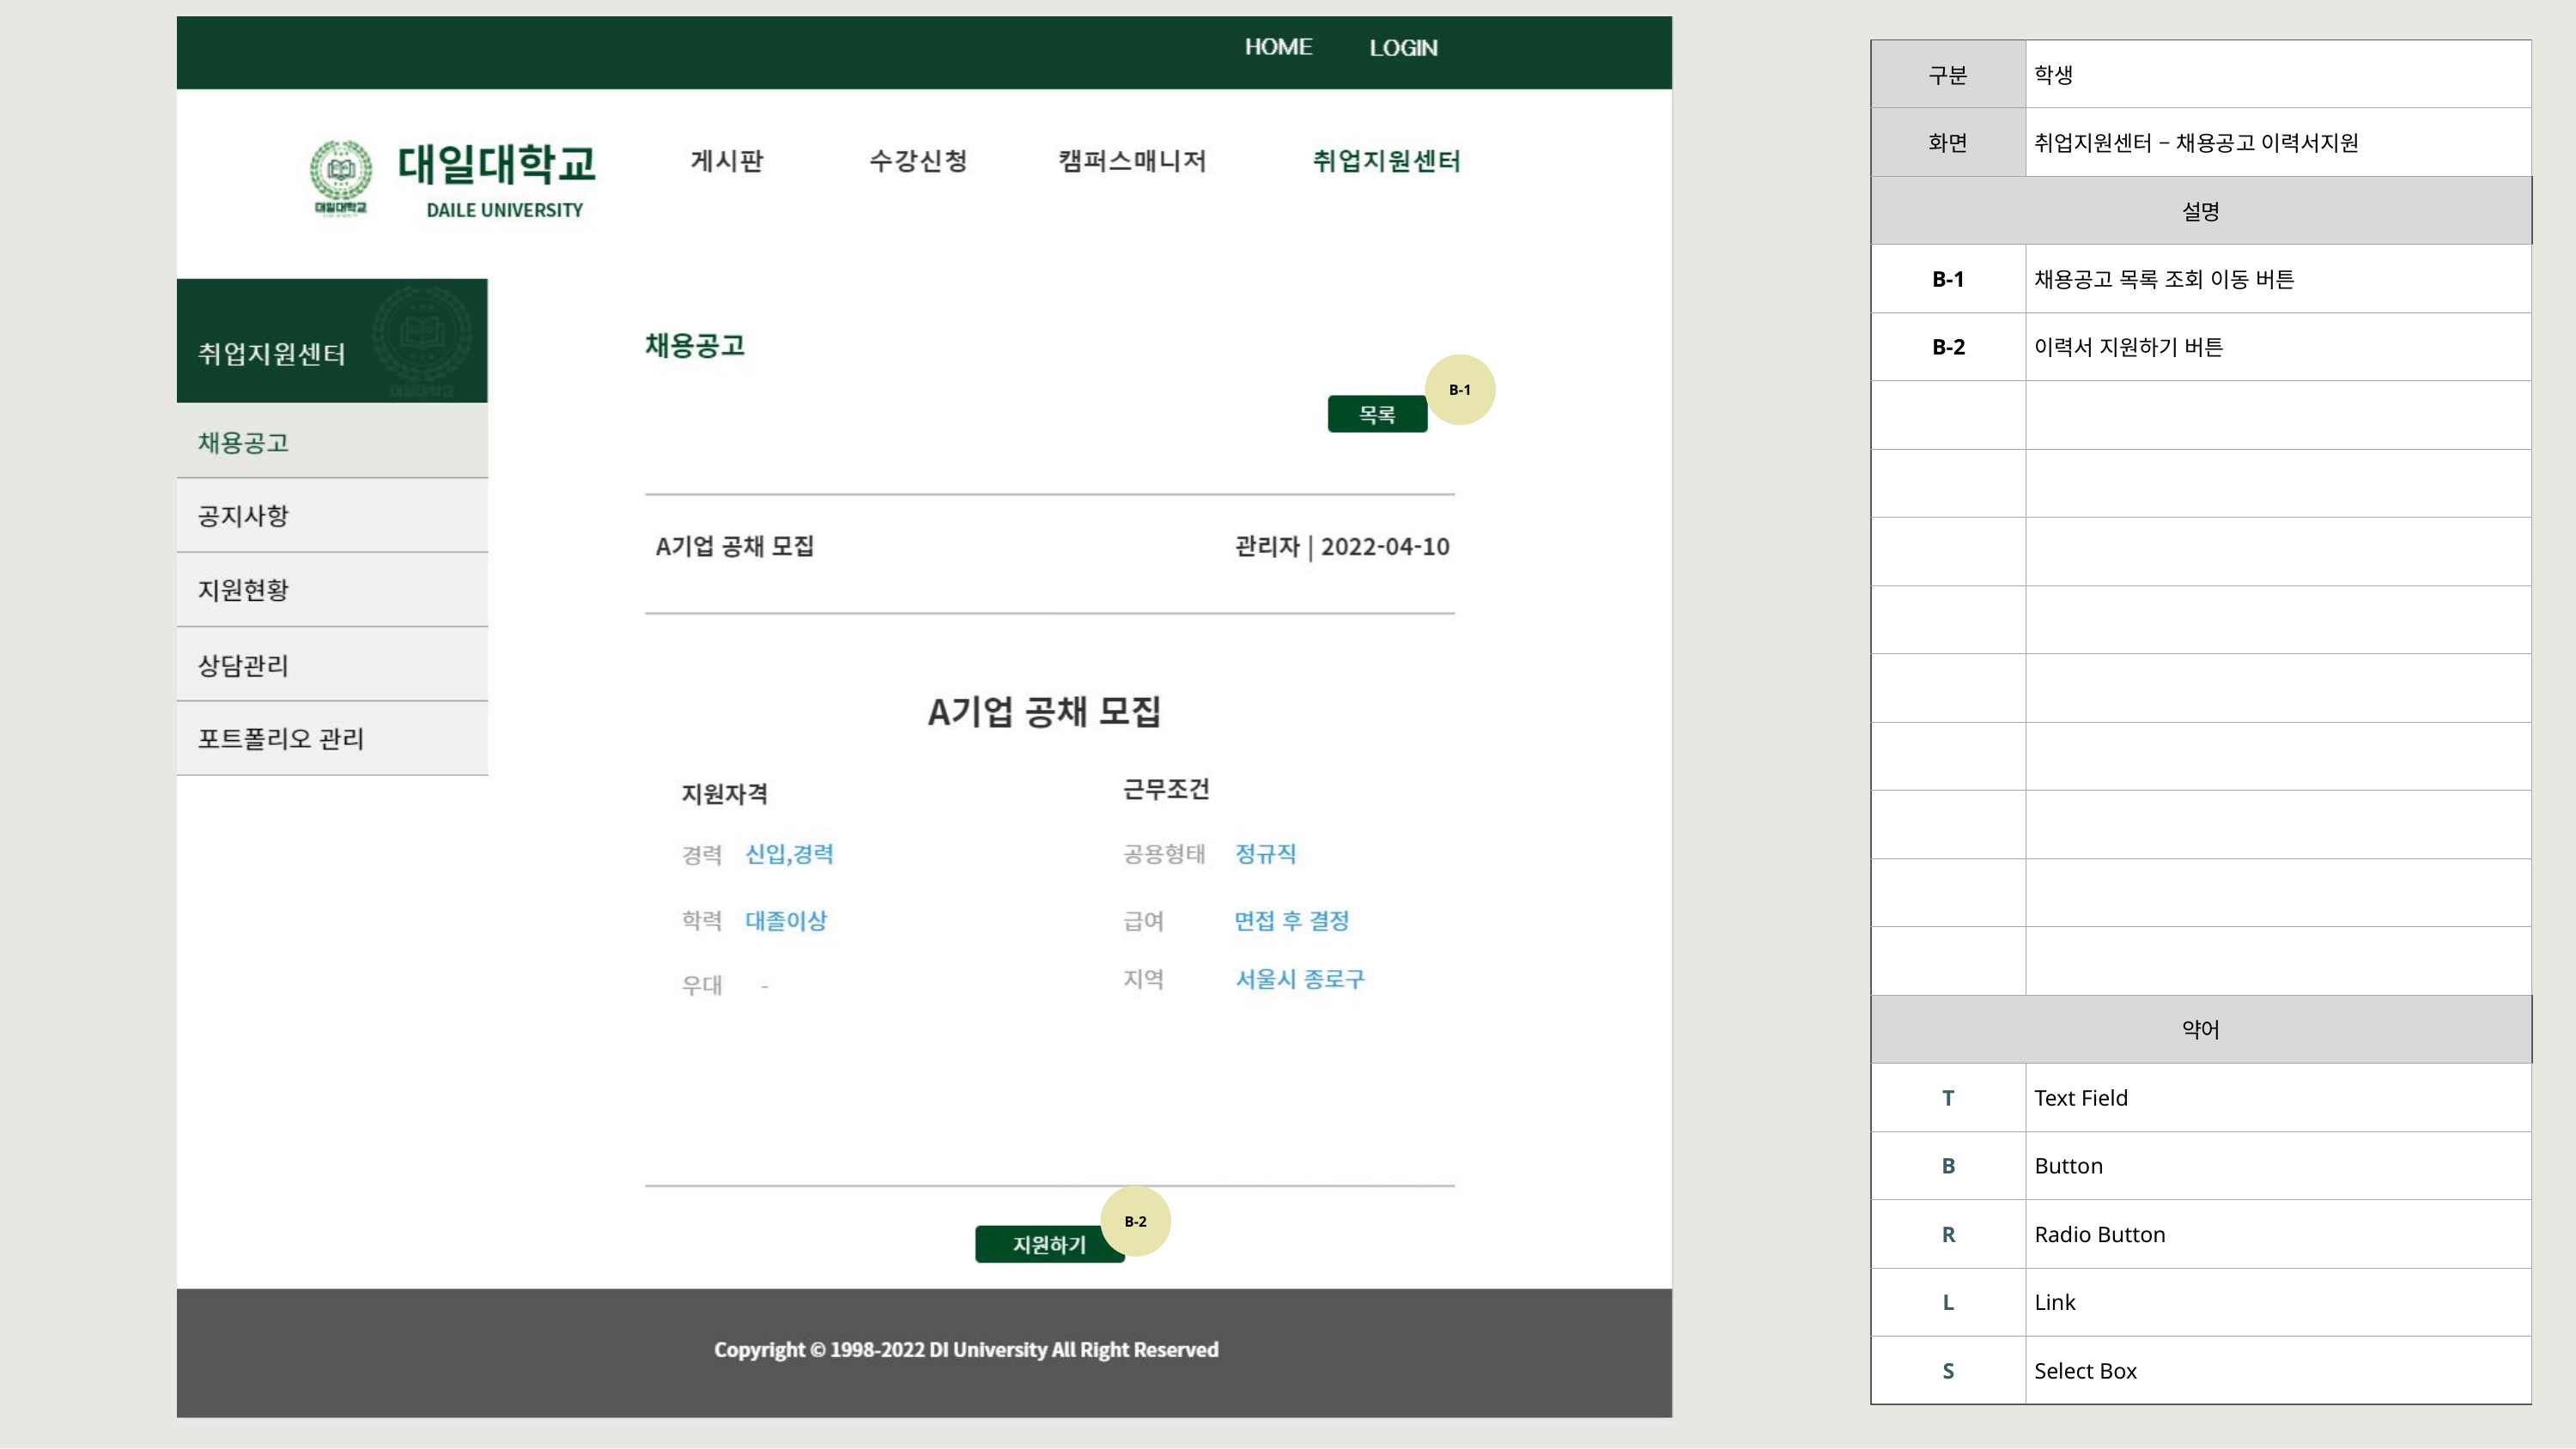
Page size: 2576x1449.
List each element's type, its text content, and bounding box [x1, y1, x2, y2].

table_cell [1872, 723, 2026, 790]
table_cell [1872, 381, 2026, 449]
table_cell 약어 [1872, 996, 2531, 1063]
table_cell B-1 [1872, 245, 2026, 312]
table_header 학생 [2026, 40, 2531, 107]
table_cell [2026, 586, 2531, 653]
table_cell [1872, 927, 2026, 995]
table_cell Button [2026, 1132, 2531, 1199]
table_cell T [1872, 1064, 2026, 1131]
table_cell 이력서 지원하기 버튼 [2026, 313, 2531, 380]
table_cell [2026, 450, 2531, 517]
table_cell [1872, 450, 2026, 517]
table_cell Select Box [2026, 1337, 2531, 1404]
table_cell [2026, 518, 2531, 585]
table_cell [2026, 859, 2531, 926]
table_cell S [1872, 1337, 2026, 1404]
table_cell [1872, 791, 2026, 858]
table_cell [1872, 859, 2026, 926]
text_box [0, 0, 2576, 1449]
table_cell 화면 [1872, 108, 2026, 176]
table_cell [2026, 791, 2531, 858]
table_cell Text Field [2026, 1064, 2531, 1131]
table_cell Radio Button [2026, 1200, 2531, 1268]
table_cell [1872, 518, 2026, 585]
picture [177, 16, 1674, 1425]
table_cell [2026, 927, 2531, 995]
table_cell B-2 [1872, 313, 2026, 380]
table_cell 채용공고 목록 조회 이동 버튼 [2026, 245, 2531, 312]
table_cell R [1872, 1200, 2026, 1268]
table_cell [1872, 586, 2026, 653]
table_header 구분 [1872, 40, 2026, 107]
table_cell L [1872, 1269, 2026, 1336]
table_cell [2026, 723, 2531, 790]
table_cell Link [2026, 1269, 2531, 1336]
table_cell 설명 [1872, 177, 2531, 244]
table_cell [1872, 654, 2026, 722]
table_cell 취업지원센터 – 채용공고 이력서지원 [2026, 108, 2531, 176]
table_cell [2026, 654, 2531, 722]
table_cell [2026, 381, 2531, 449]
table_cell B [1872, 1132, 2026, 1199]
